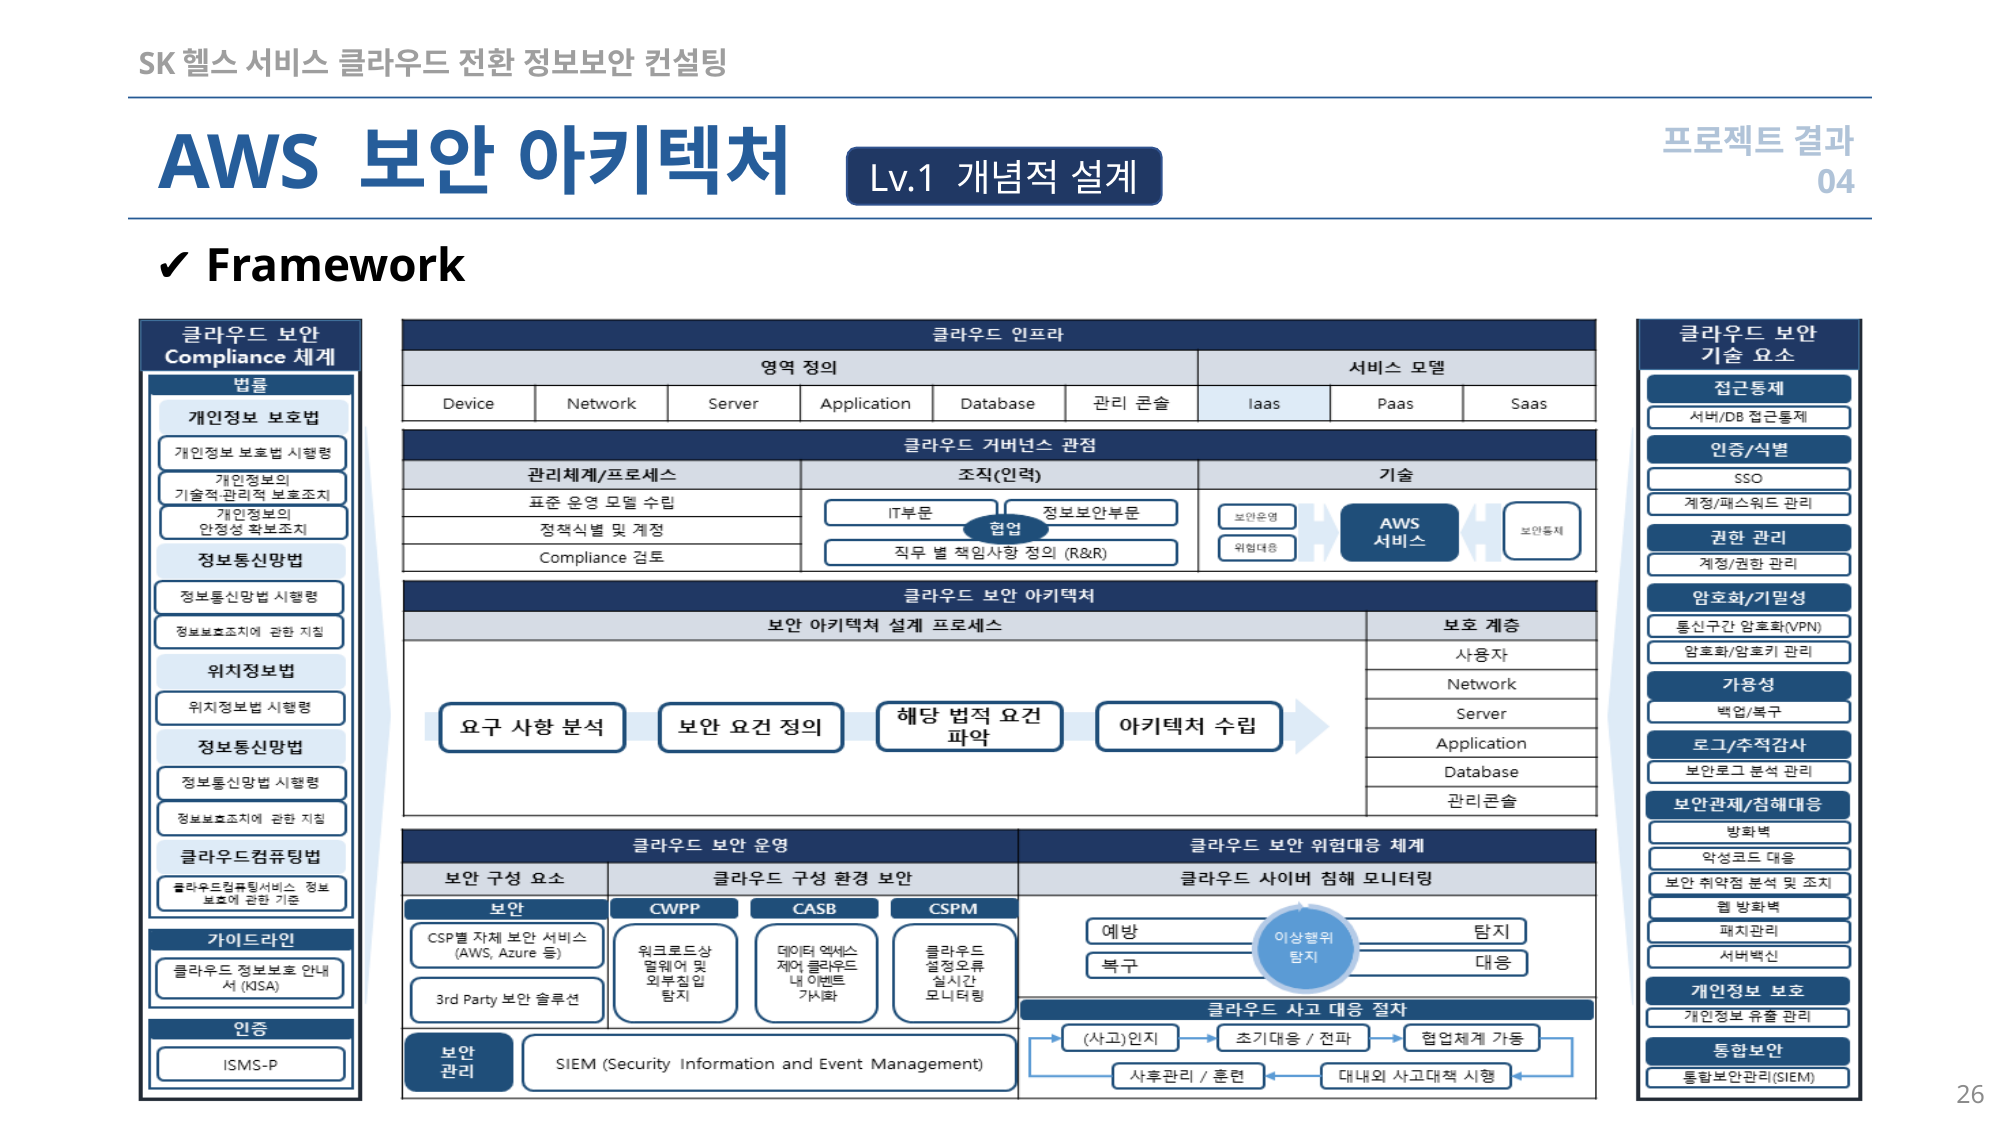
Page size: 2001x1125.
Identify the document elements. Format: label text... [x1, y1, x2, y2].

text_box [128, 215, 1872, 223]
slide_number 26 [1872, 1065, 2000, 1125]
text_box 프로젝트 결과 04 [1203, 113, 1870, 208]
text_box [128, 94, 1872, 101]
text_box Lv.1 개념적 설계 [845, 146, 1163, 206]
picture [128, 304, 1872, 1125]
text_box AWS 보안 아키텍처 [143, 105, 917, 211]
text_box SK헬스 서비스 클라우드 전환 정보보안 컨설팅 [128, 39, 1104, 86]
text_box ✔ Framework [128, 228, 827, 298]
